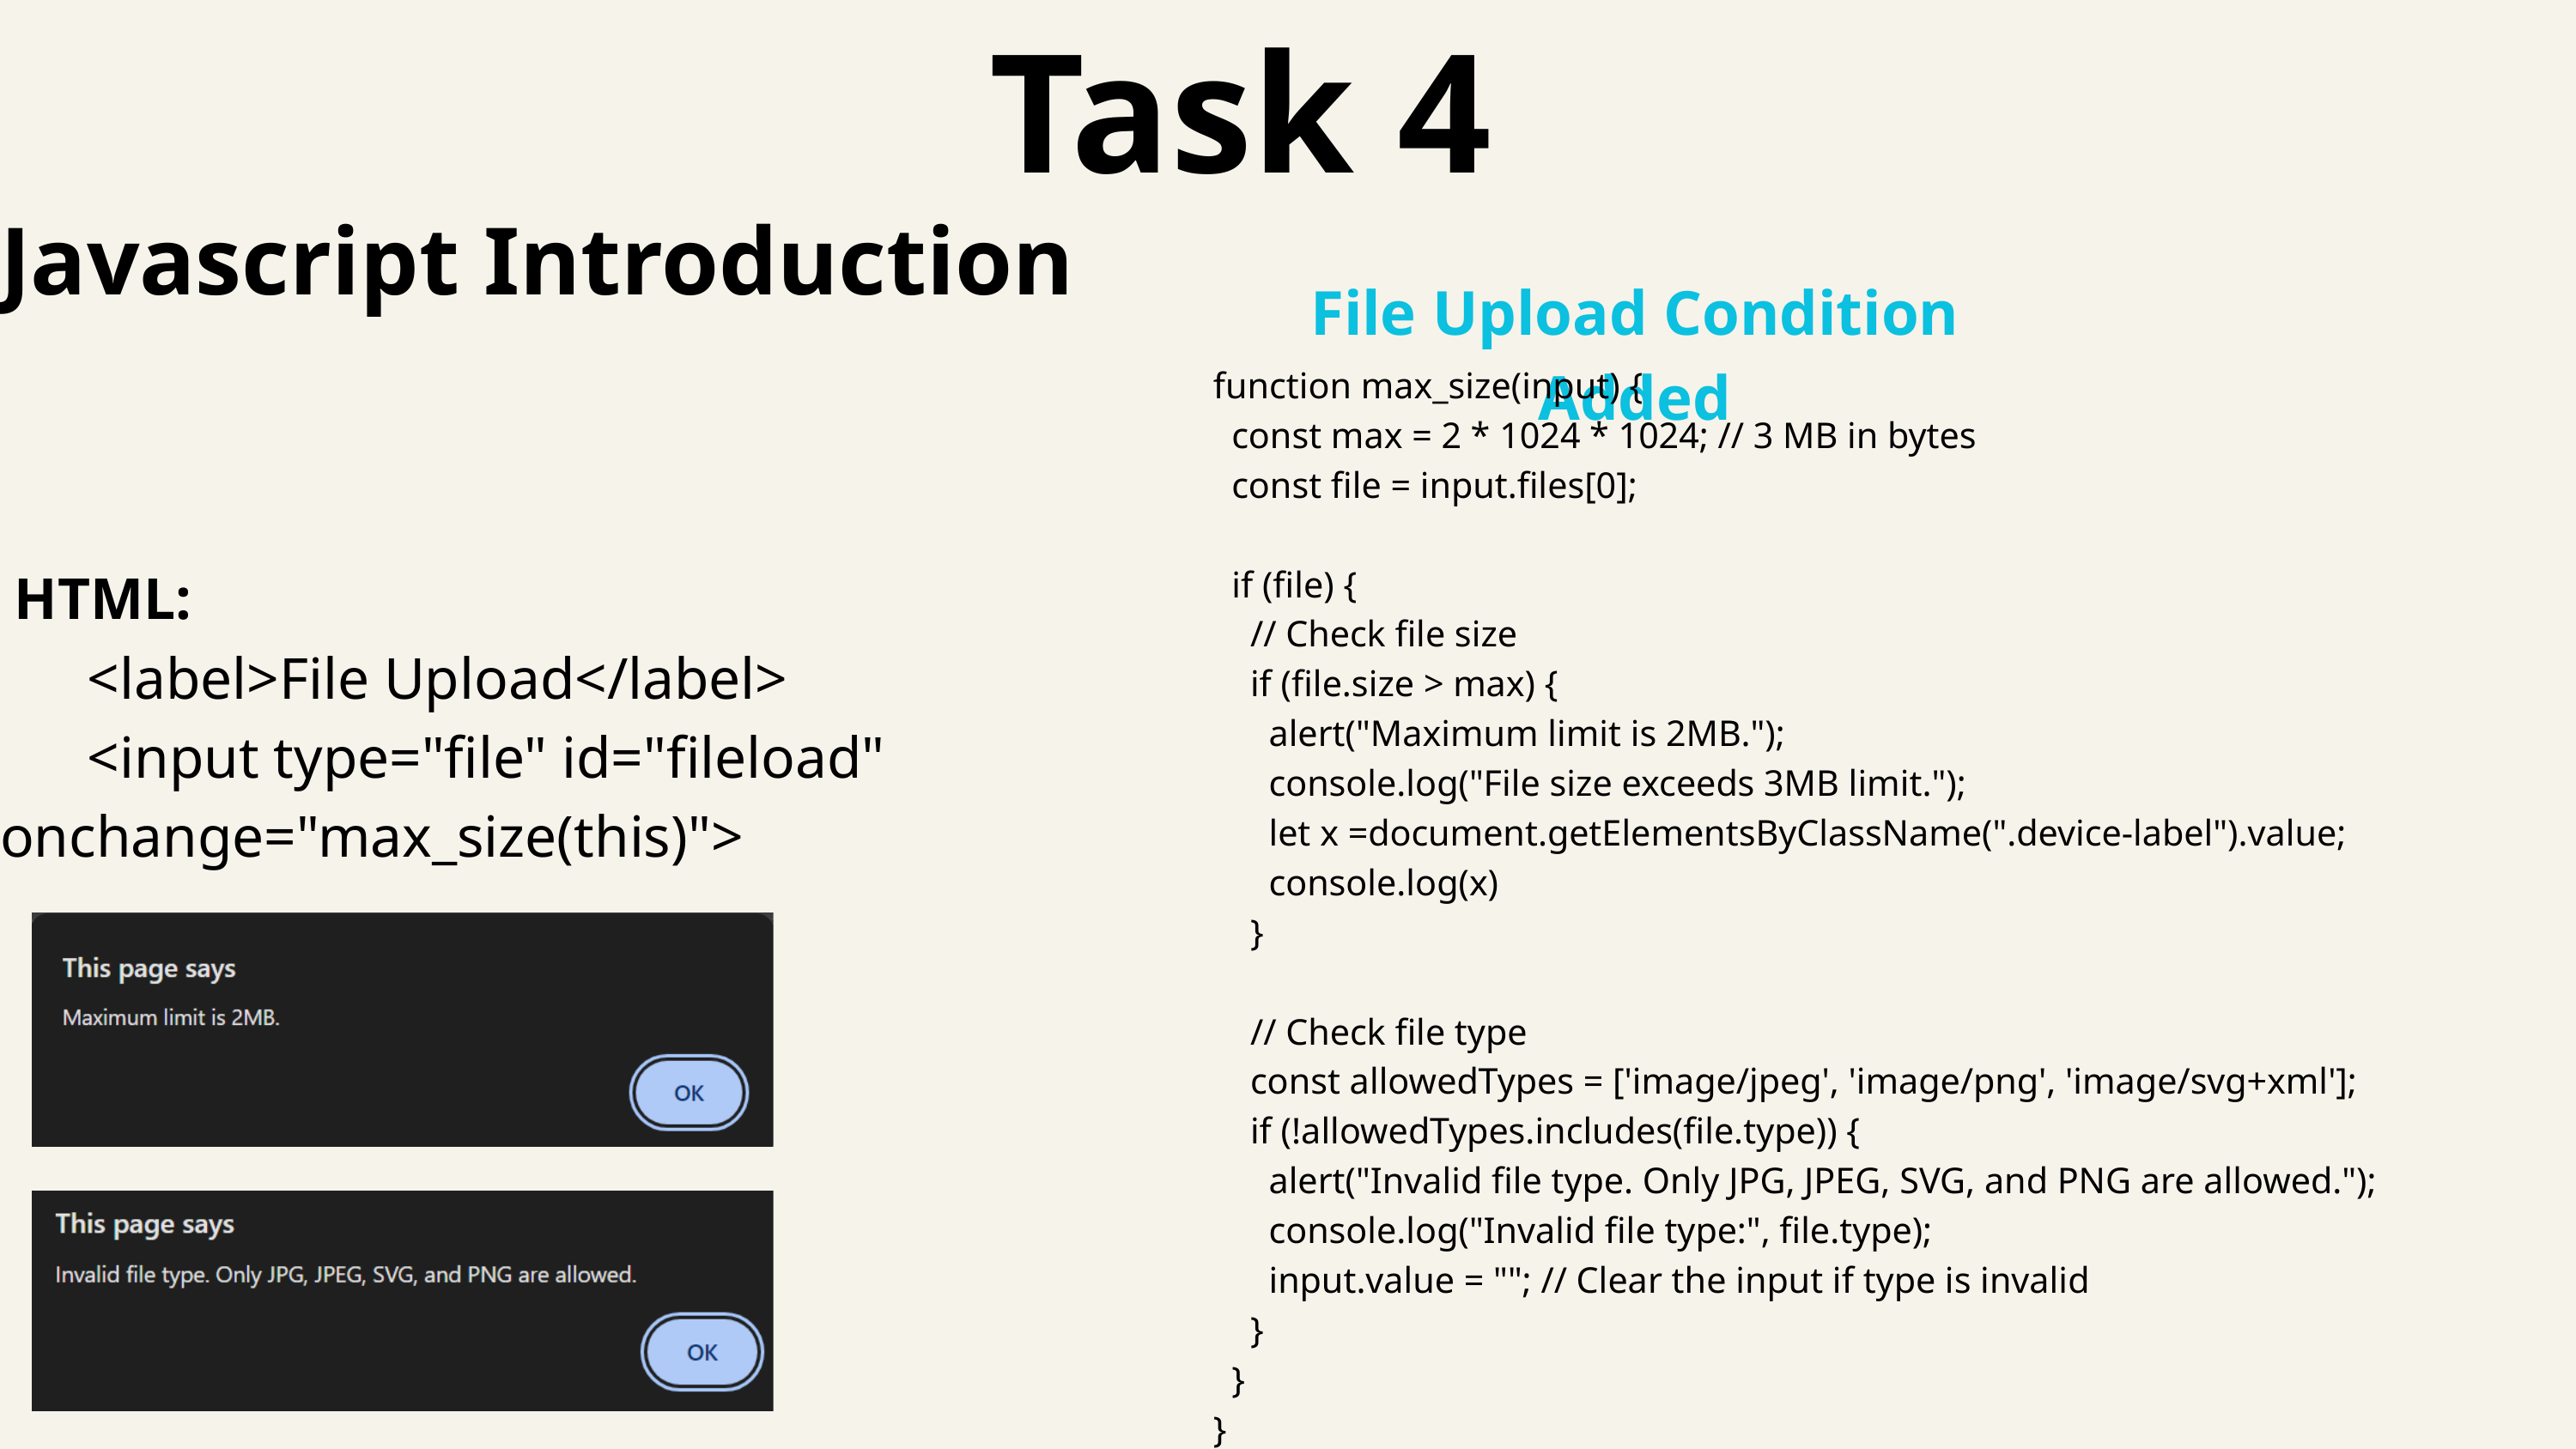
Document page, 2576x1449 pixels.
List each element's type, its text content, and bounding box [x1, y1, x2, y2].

text_box Task 4 [988, 0, 1492, 207]
text_box [32, 1027, 774, 1147]
text_box [32, 1191, 774, 1411]
text_box function max_size(input) { const max = 2 * 1024 * 1024; // 3 MB in bytes const file = input.files[0]; if (file) { // Check file size if (file.size > max) { alert("Maximum limit is 2MB."); console.log("File size exceeds 3MB limit."); let x =document.getElementsByClassName(".device-label").value; console.log(x) } // Check file type const allowedTypes = ['image/jpeg', 'image/png', 'image/svg+xml']; if (!allowedTypes.includes(file.type)) { alert("Invalid file type. Only JPG, JPEG, SVG, and PNG are allowed."); console.log("Invalid file type:", file.type); input.value = ""; // Clear the input if type is invalid } } } [1212, 356, 2432, 1449]
text_box HTML: <label>File Upload</label> <input type="file" id="fileload" onchange="max_size(this)"> [0, 551, 1066, 1027]
text_box Javascript Introduction [0, 183, 1449, 313]
text_box File Upload Condition Added [1206, 262, 2064, 433]
